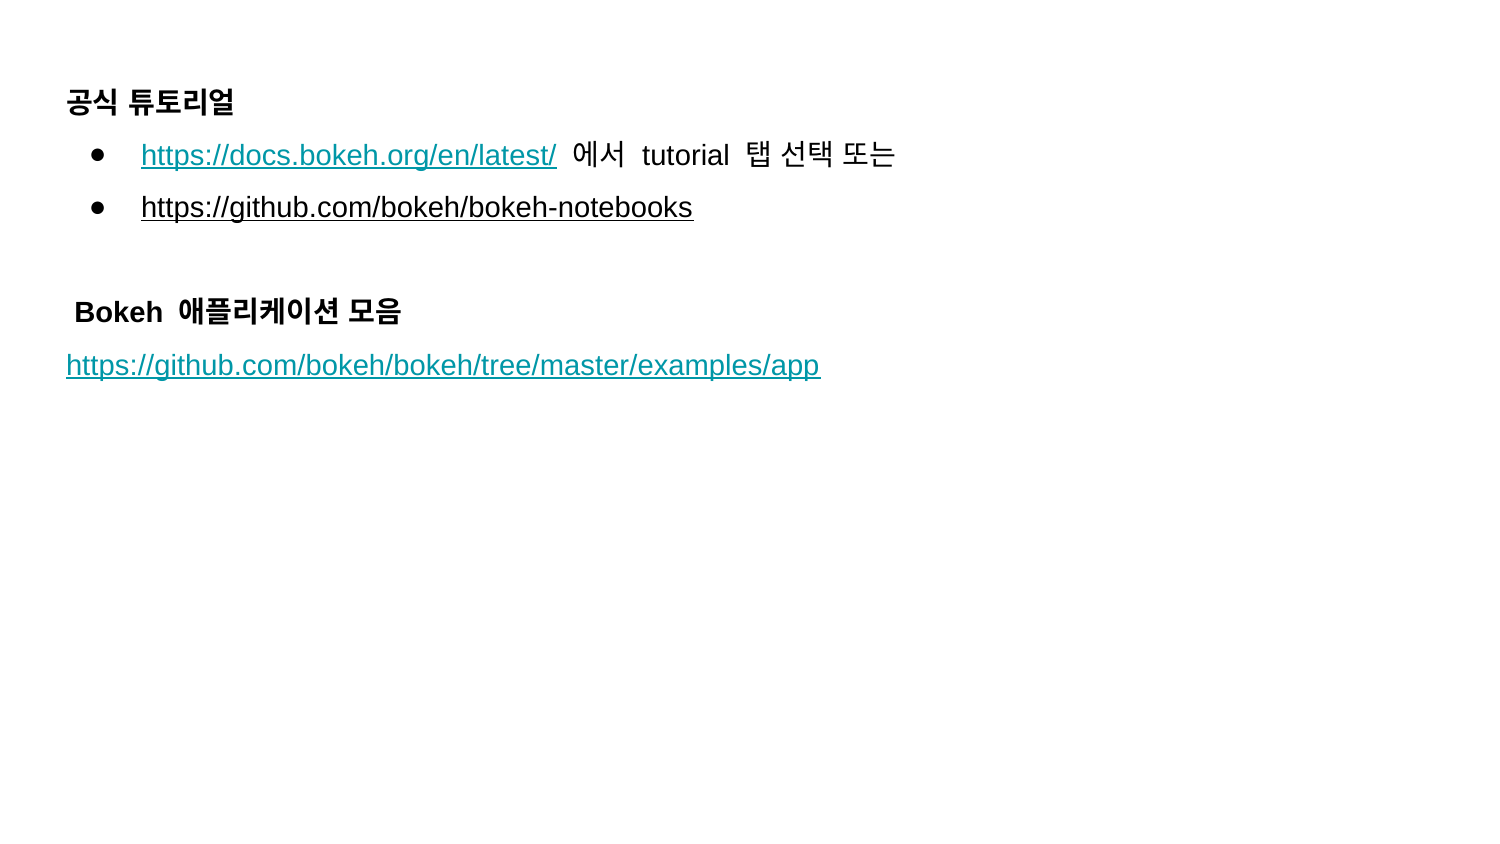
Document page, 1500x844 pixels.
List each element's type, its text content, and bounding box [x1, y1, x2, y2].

title 공식 튜토리얼 https://docs.bokeh.org/en/latest/ 에서 tutorial 탭 선택 또는 https://github.com/bokeh/bokeh-notebooks Bokeh 애플리케이션 모음 https://github.com/bokeh/bokeh/tree/master/examples/app [51, 51, 1449, 450]
